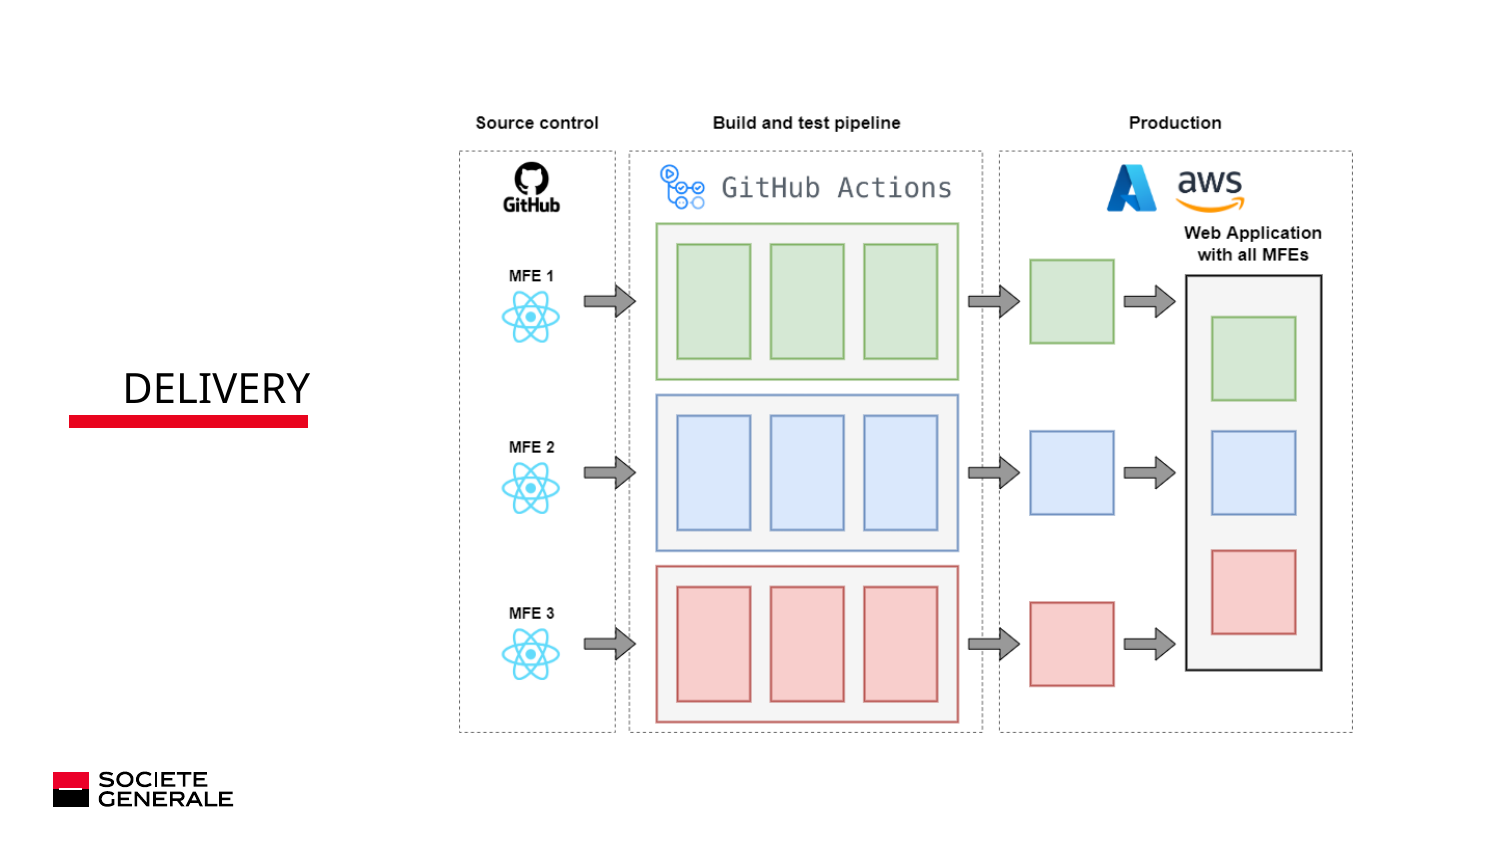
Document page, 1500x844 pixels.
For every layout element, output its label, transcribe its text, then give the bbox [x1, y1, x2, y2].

text_box DELIVERY [8, 366, 326, 456]
picture [459, 108, 1353, 735]
